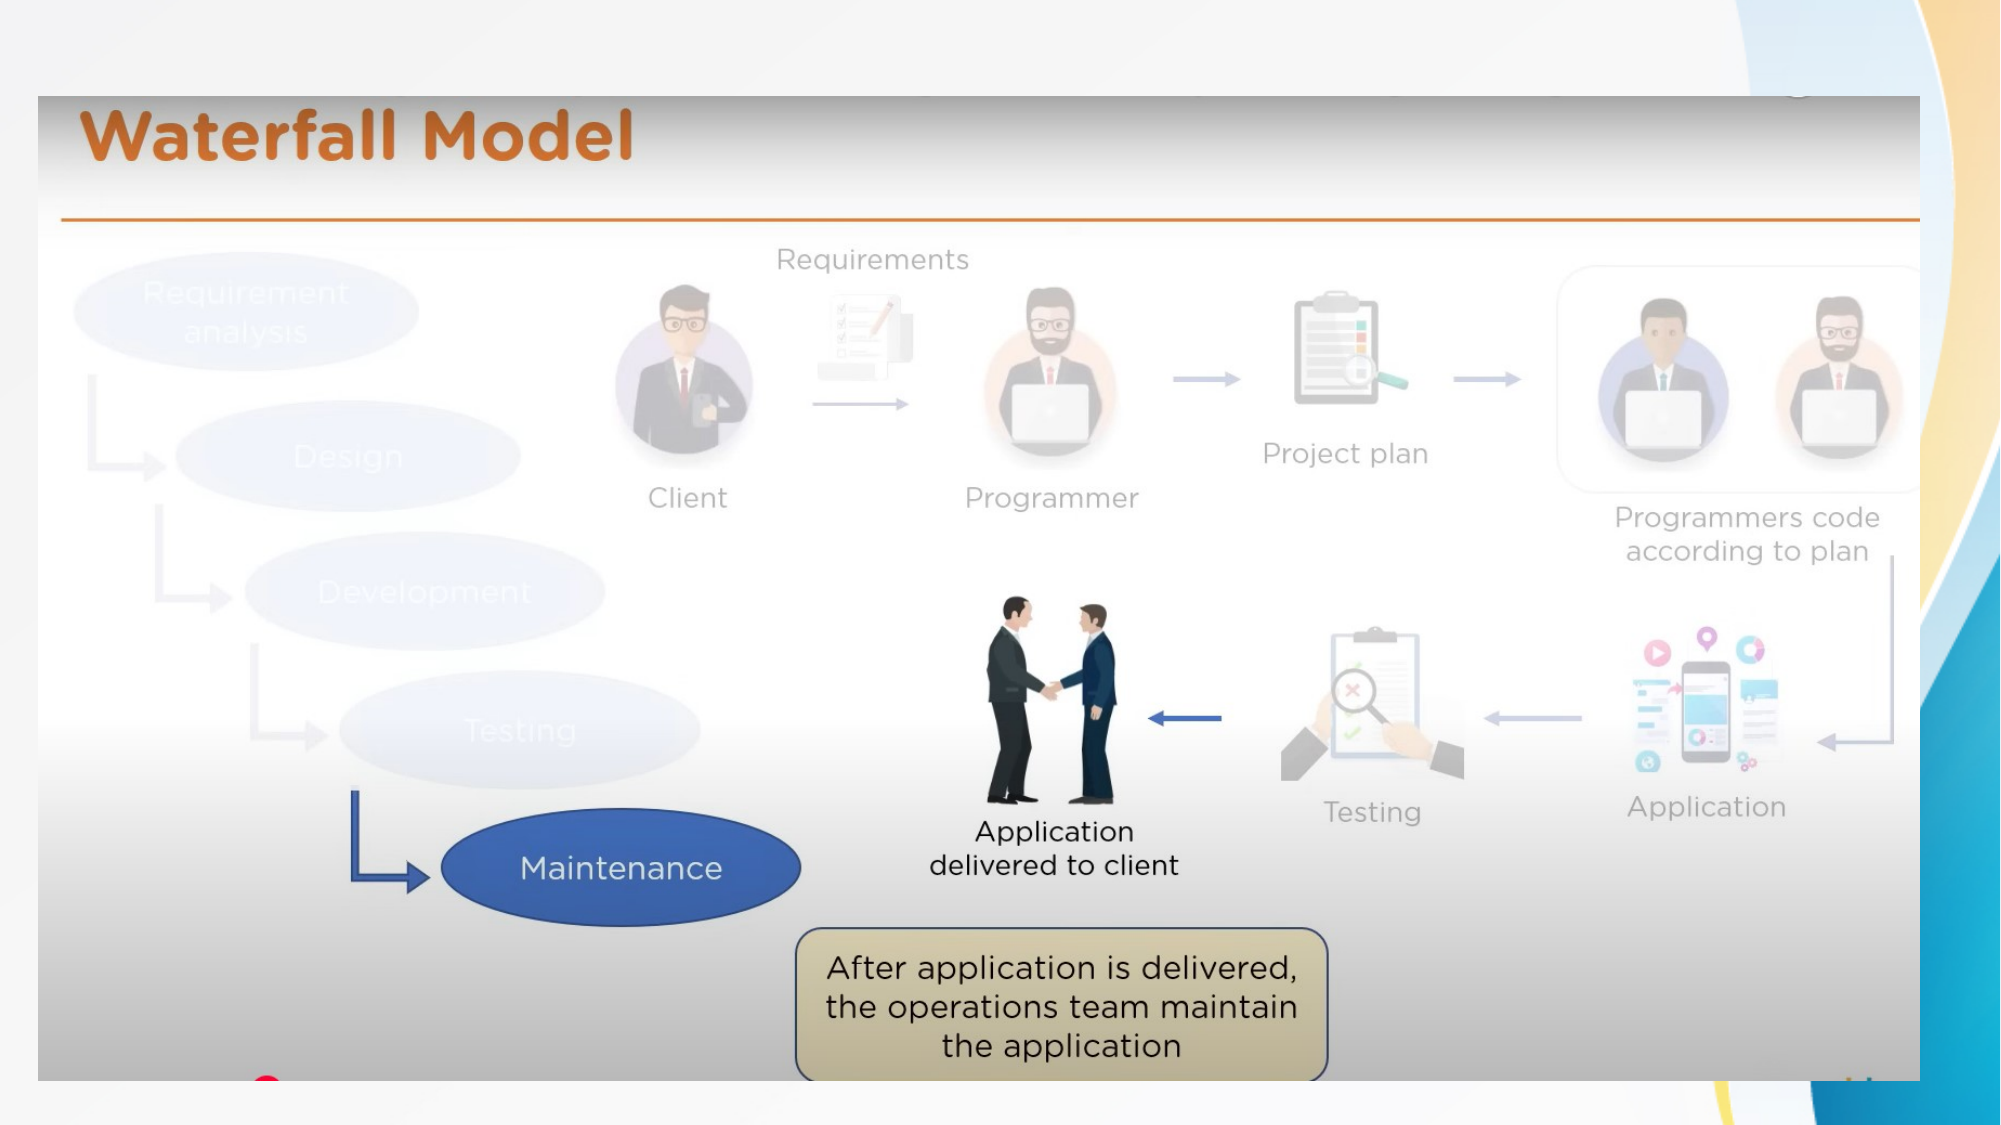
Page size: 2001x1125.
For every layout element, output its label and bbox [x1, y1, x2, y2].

list [37, 96, 1920, 1081]
picture [0, 0, 2001, 1125]
